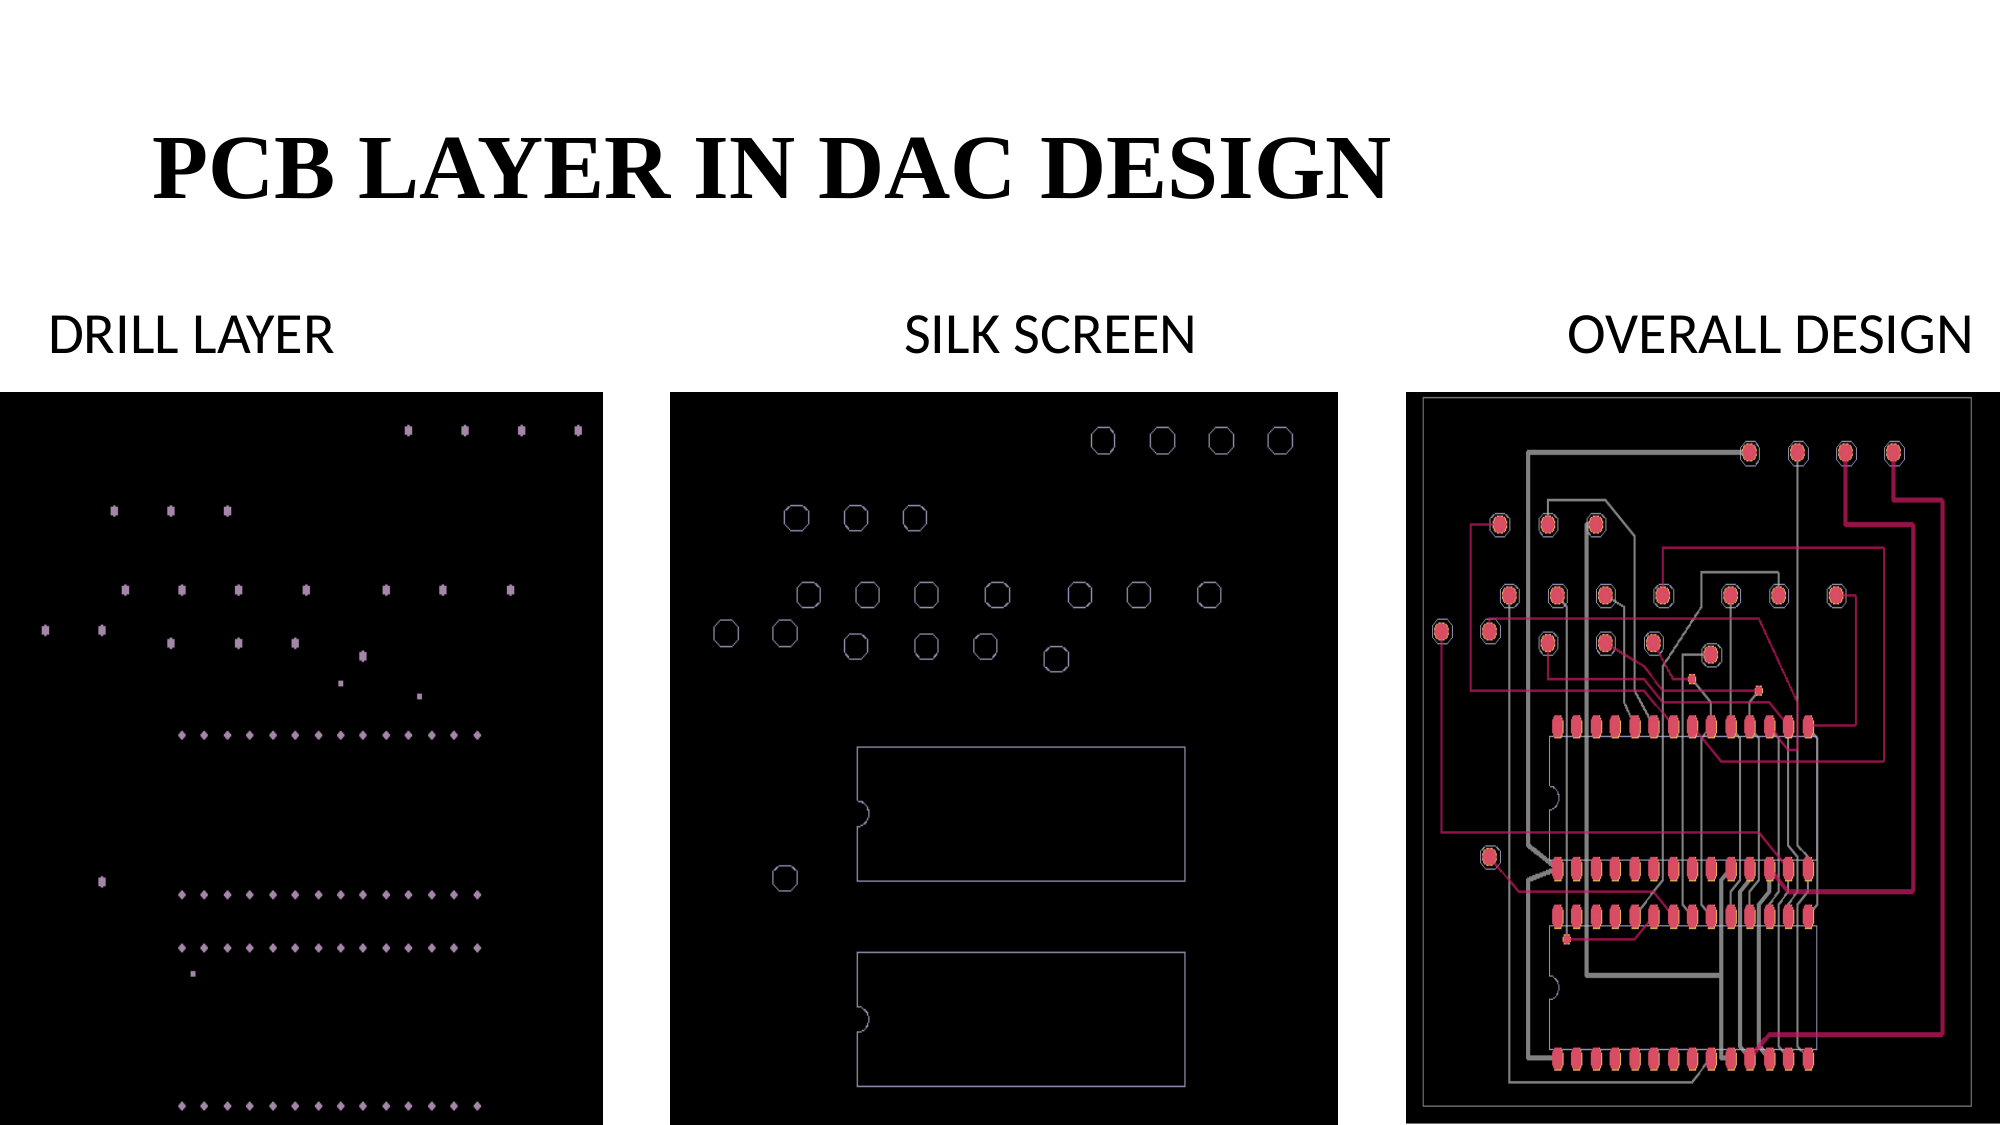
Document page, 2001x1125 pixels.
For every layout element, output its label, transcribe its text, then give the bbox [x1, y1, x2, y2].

picture [670, 392, 1338, 1125]
picture [1406, 392, 2000, 1125]
title PCB LAYER IN DAC DESIGN [137, 59, 1863, 278]
list DRILL LAYER SILK SCREEN OVERALL DESIGN [0, 295, 2000, 1125]
picture [0, 392, 603, 1125]
